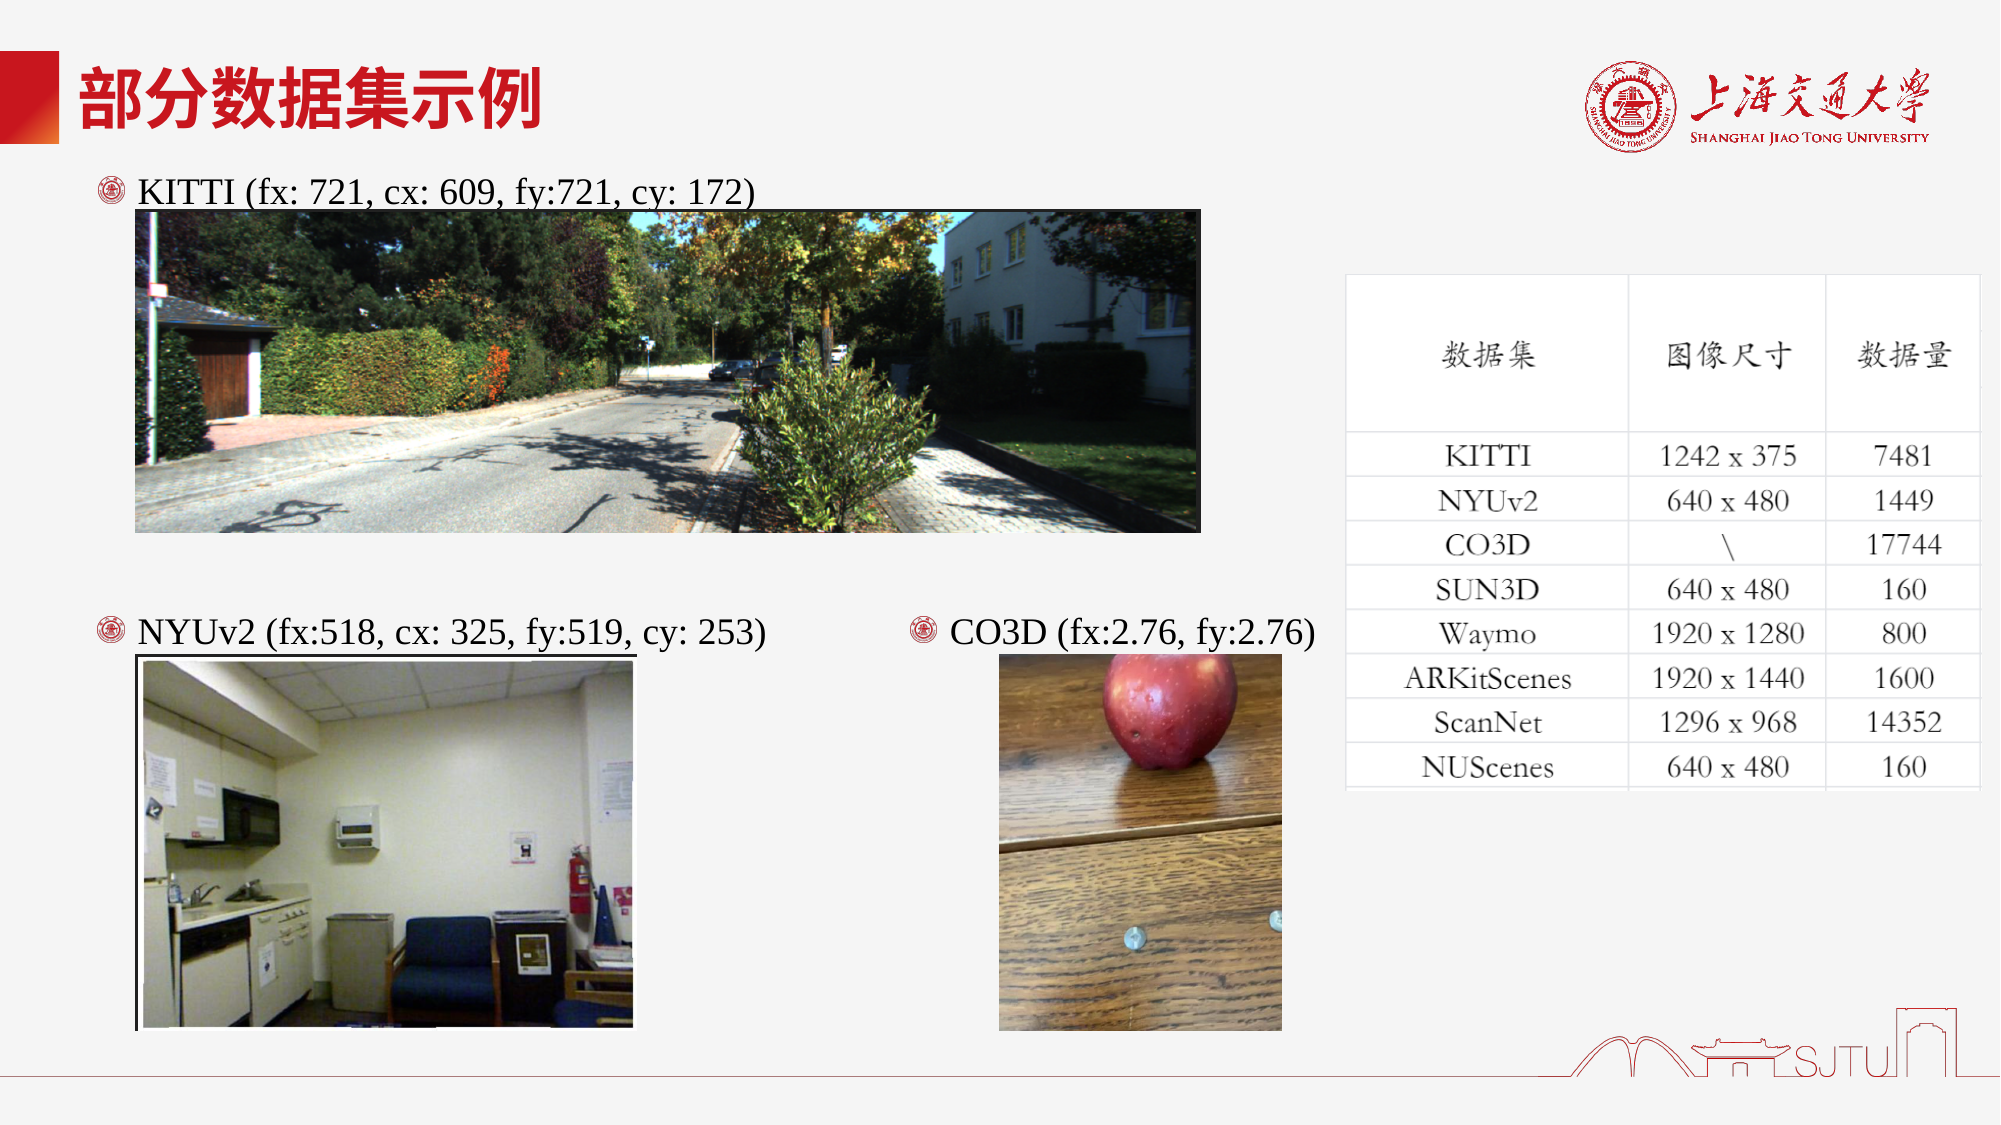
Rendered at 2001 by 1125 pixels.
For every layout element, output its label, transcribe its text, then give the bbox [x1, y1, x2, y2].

text_box NYUv2 (fx:518, cx: 325, fy:519, cy: 253) [83, 590, 895, 903]
picture [910, 616, 937, 643]
text_box CO3D (fx:2.76, fy:2.76) [895, 590, 1961, 903]
picture [1567, 43, 1946, 151]
picture [98, 176, 125, 204]
picture [1345, 274, 1982, 791]
picture [97, 616, 125, 643]
title 部分数据集示例 [62, 43, 1530, 152]
list KITTI (fx: 721, cx: 609, fy:721, cy: 172) [83, 151, 1959, 463]
picture [135, 209, 1201, 533]
picture [0, 654, 2000, 1077]
